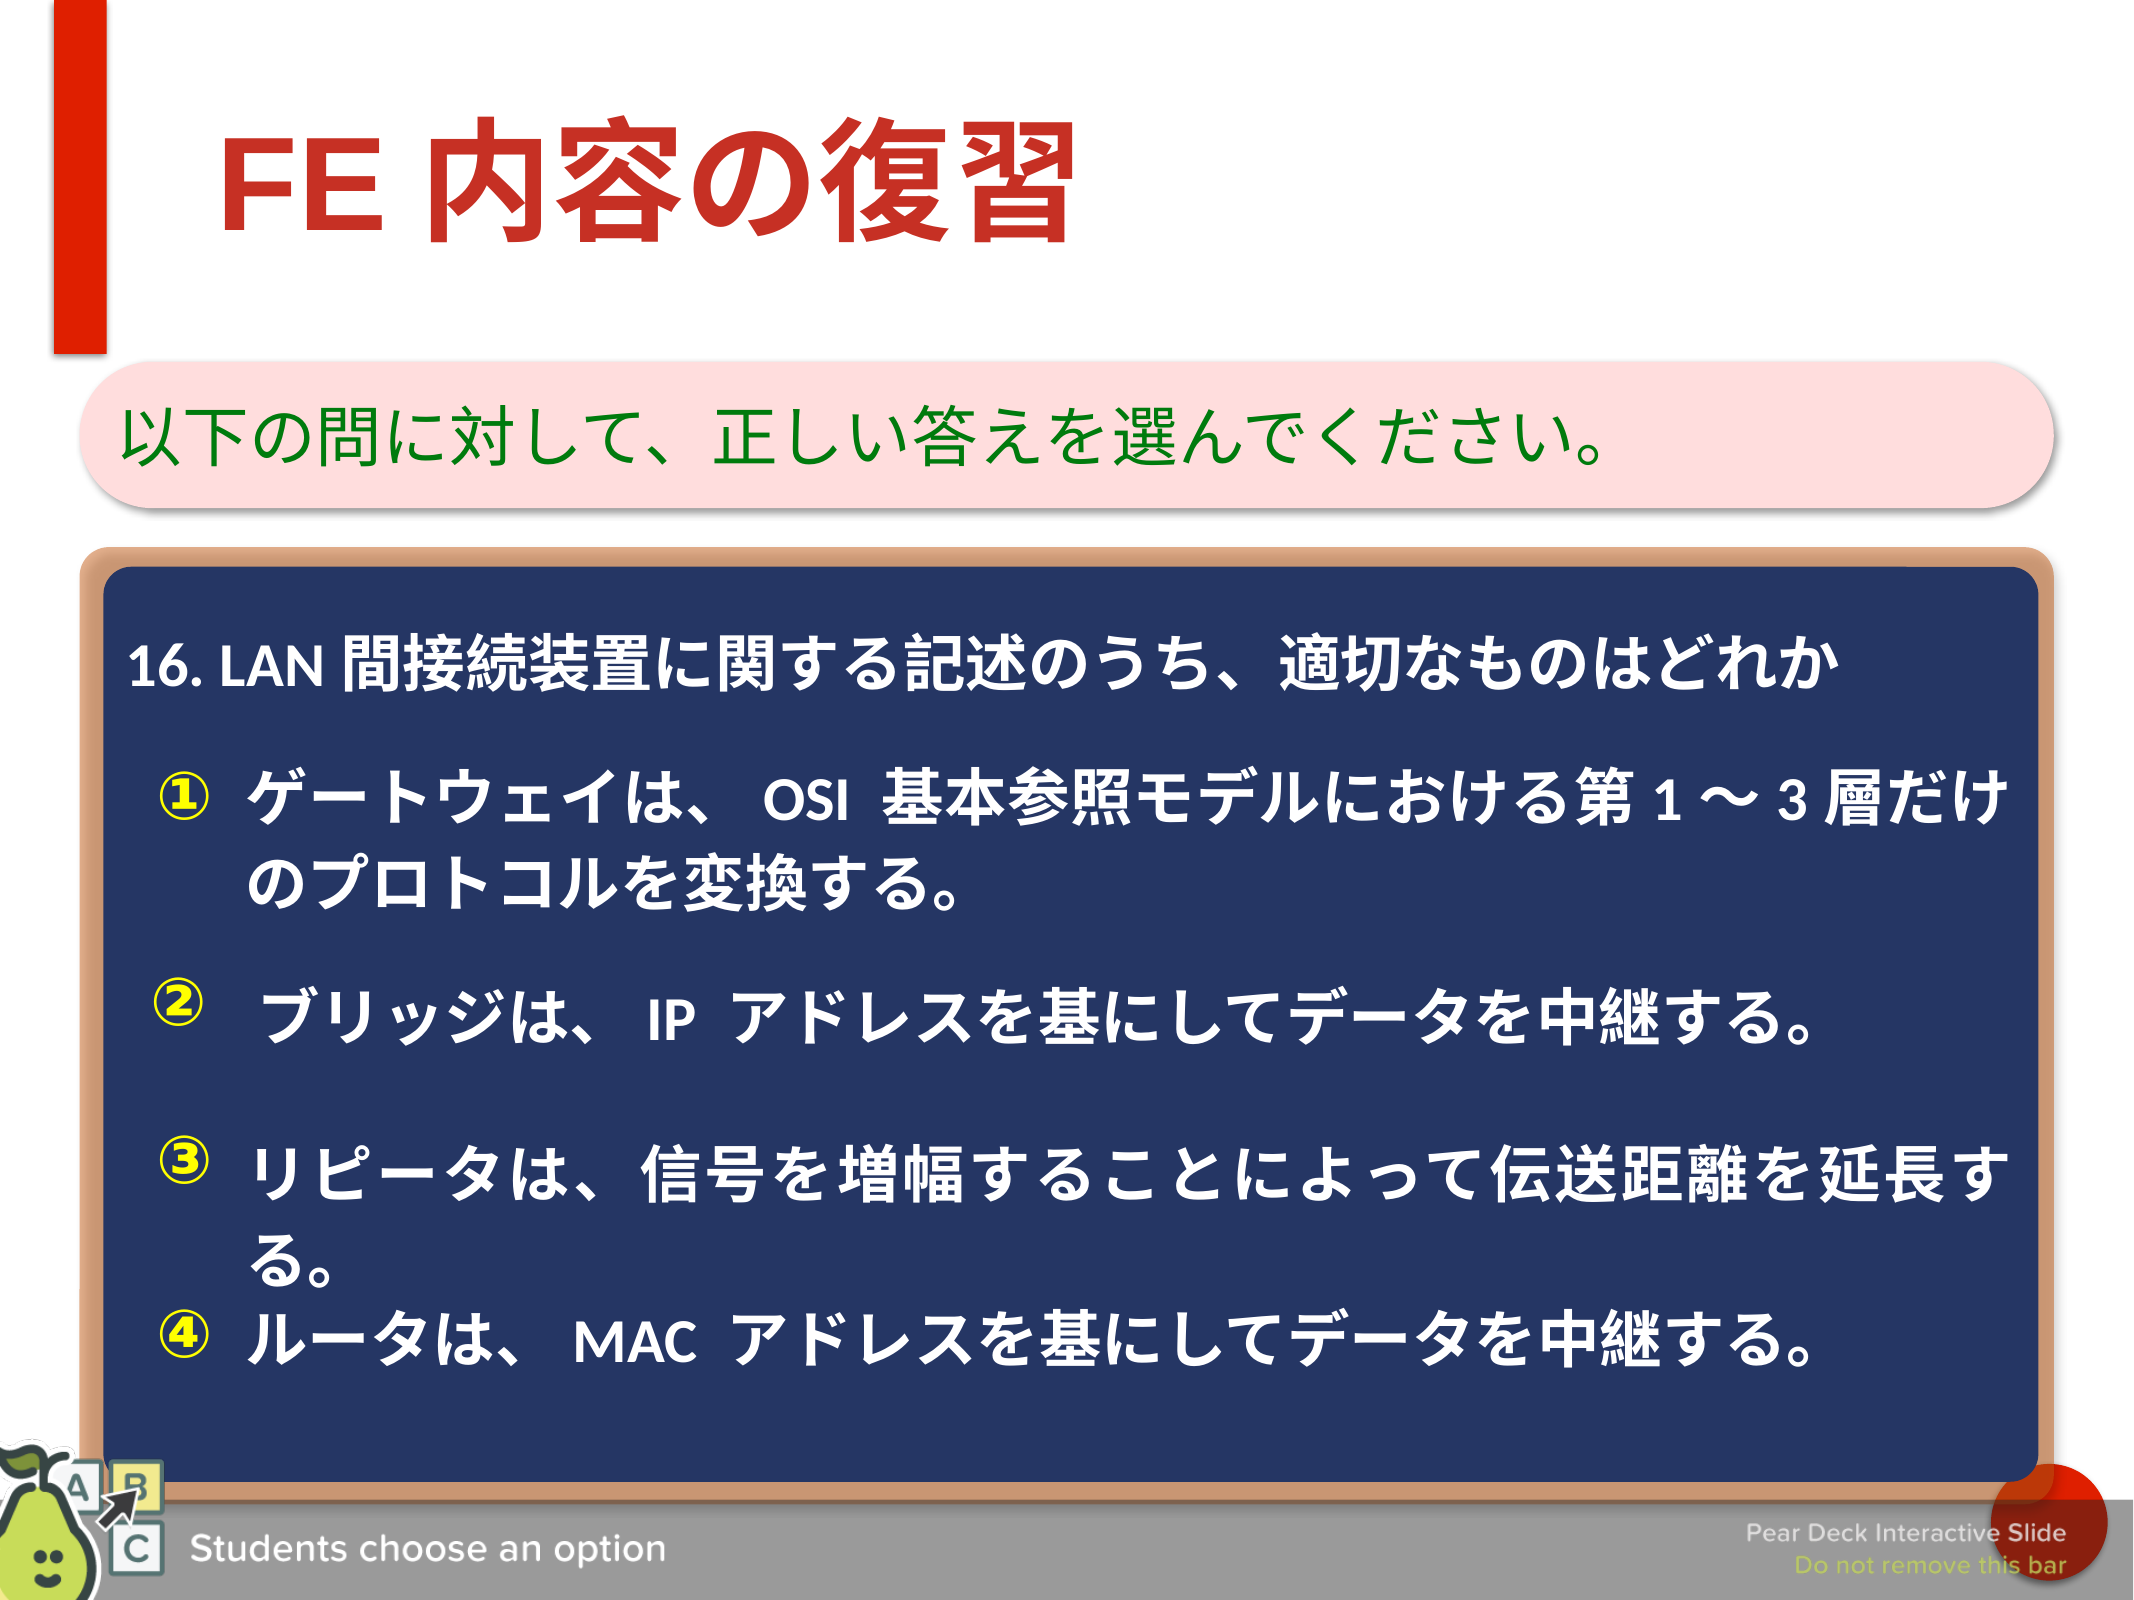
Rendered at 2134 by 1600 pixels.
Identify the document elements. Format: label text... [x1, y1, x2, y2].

text_box ルータは、MAC アドレスを基にしてデータを中継する。 [230, 1292, 2027, 1383]
text_box リピータは、信号を増幅することによって伝送距離を延長する。 [230, 1116, 2028, 1304]
picture [0, 1433, 2134, 1600]
text_box ② [120, 960, 237, 1048]
title FE内容の復習 [208, 11, 1927, 343]
text_box 16. LAN間接続装置に関する記述のうち、適切なものはどれか [110, 605, 2025, 707]
text_box 以下の問に対して、正しい答えを選んでください。 [79, 361, 2054, 509]
text_box ④ [126, 1292, 230, 1380]
text_box [79, 547, 2054, 1432]
text_box ゲートウェイは、OSI 基本参照モデルにおける第1～3層だけのプロトコルを変換する。 [230, 739, 2027, 927]
text_box [103, 566, 2039, 1432]
text_box ブリッジは、IP アドレスを基にしてデータを中継する。 [242, 958, 2039, 1060]
text_box ① [126, 754, 243, 842]
text_box ③ [126, 1118, 243, 1206]
